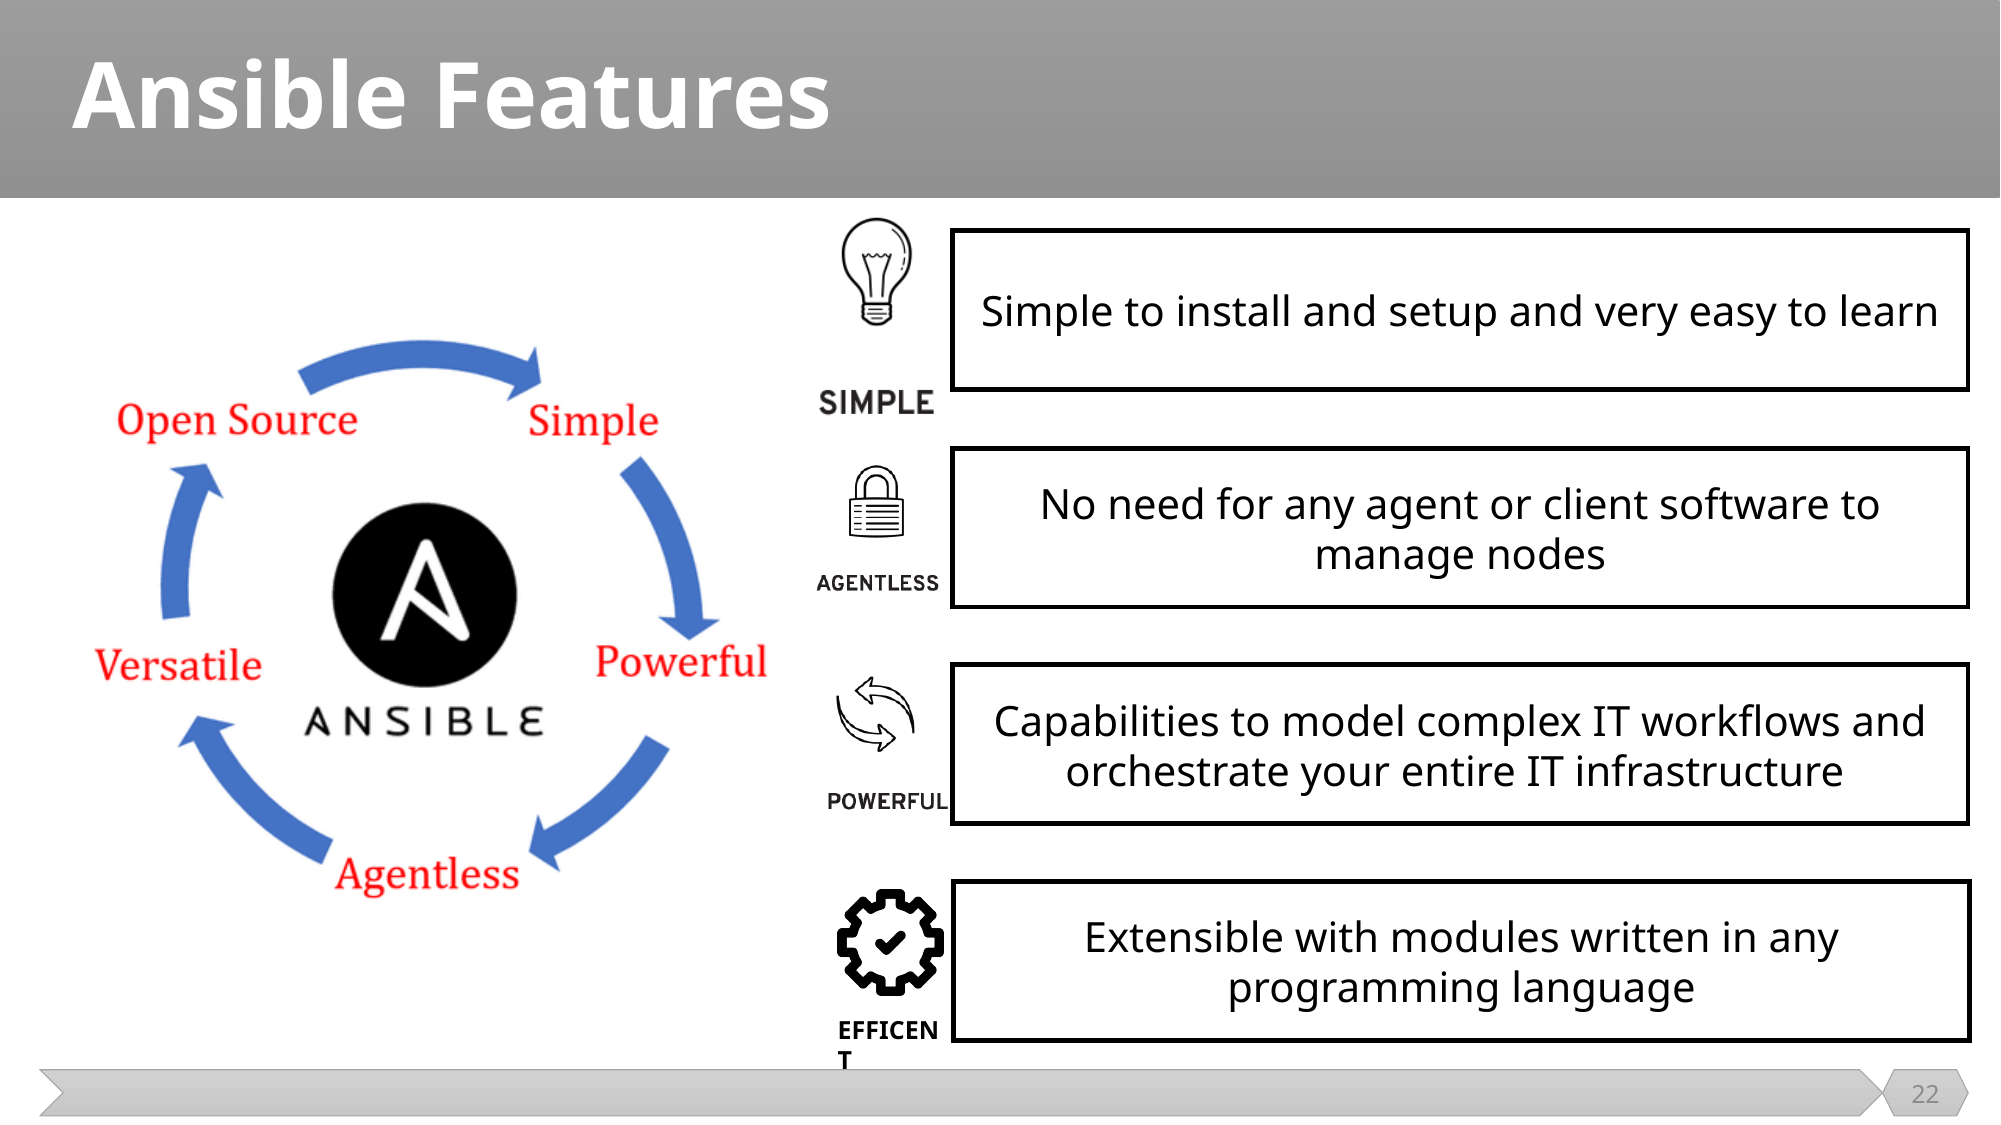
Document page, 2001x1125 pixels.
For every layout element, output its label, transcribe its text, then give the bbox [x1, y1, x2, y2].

text_box Simple to install and setup and very easy to learn [951, 230, 1969, 391]
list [817, 672, 953, 817]
text_box Extensible with modules written in any programming language [953, 880, 1970, 1041]
picture [808, 456, 944, 599]
text_box EFFICENT [822, 1007, 958, 1082]
picture [837, 889, 944, 996]
text_box Capabilities to model complex IT workflows and orchestrate your entire IT infrastructure [951, 664, 1969, 825]
text_box No need for any agent or client software to manage nodes [951, 447, 1969, 608]
slide_number 22 [1882, 1065, 1969, 1125]
picture [56, 323, 800, 940]
title Ansible Features [56, 0, 1969, 199]
picture [808, 208, 944, 418]
